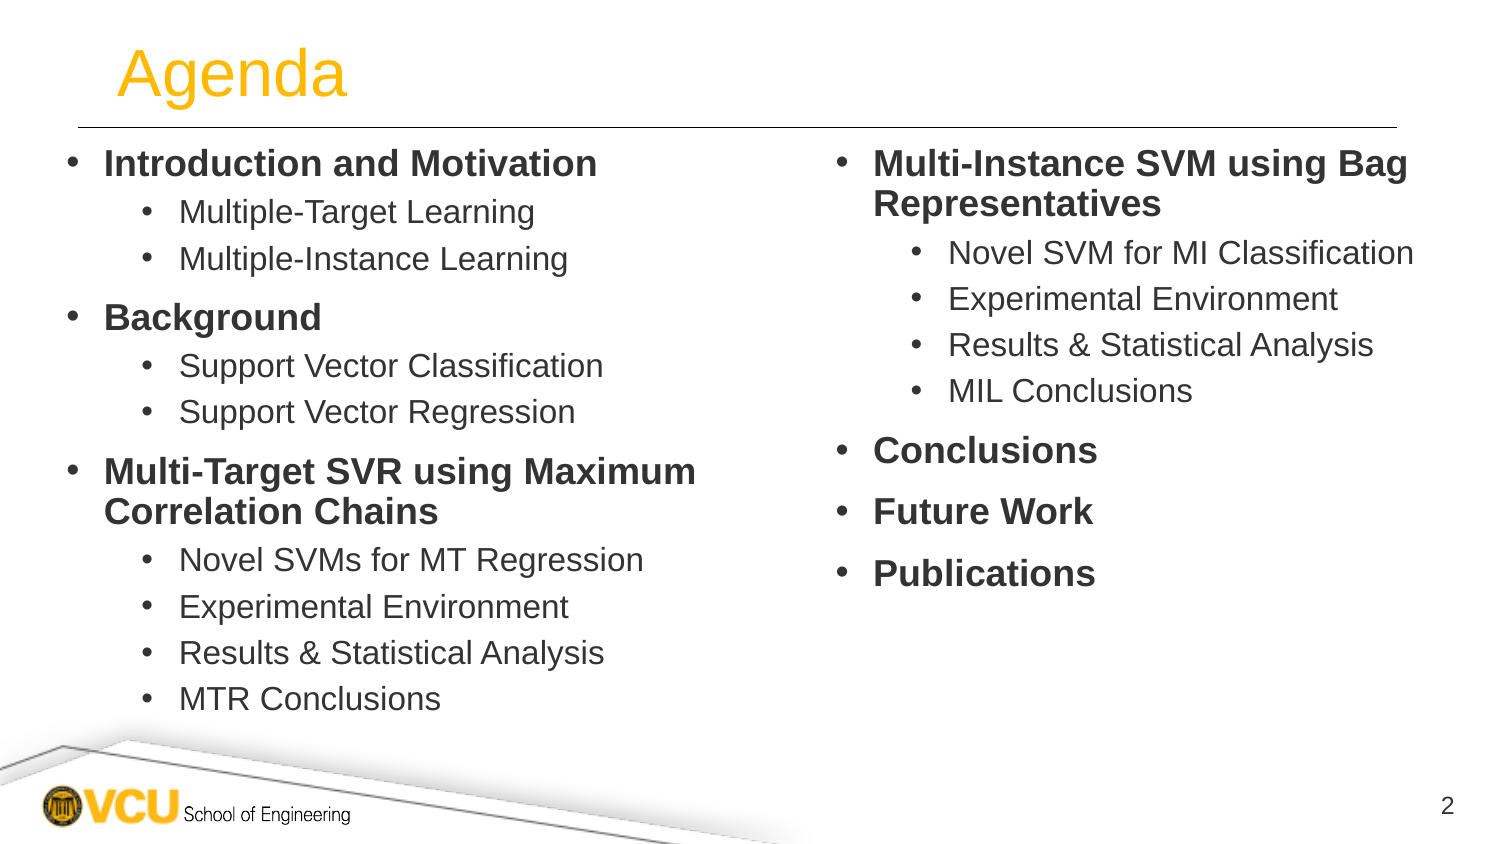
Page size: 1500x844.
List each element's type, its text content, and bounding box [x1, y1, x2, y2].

title Agenda [103, 128, 1397, 136]
list Introduction and Motivation Multiple-Target Learning Multiple-Instance Learning Background Support Vector Classification Support Vector Regression Multi-Target SVR using Maximum Correlation Chains Novel SVMs for MT Regression Experimental Environment Results & Statistical Analysis MTR Conclusions Multi-Instance SVM using Bag Representatives Novel SVM for MI Classification Experimental Environment Results & Statistical Analysis MIL Conclusions Conclusions Future Work Publications [51, 136, 1500, 745]
slide_number 2 [1132, 782, 1470, 828]
picture [184, 806, 350, 825]
title Agenda [103, 31, 1397, 127]
